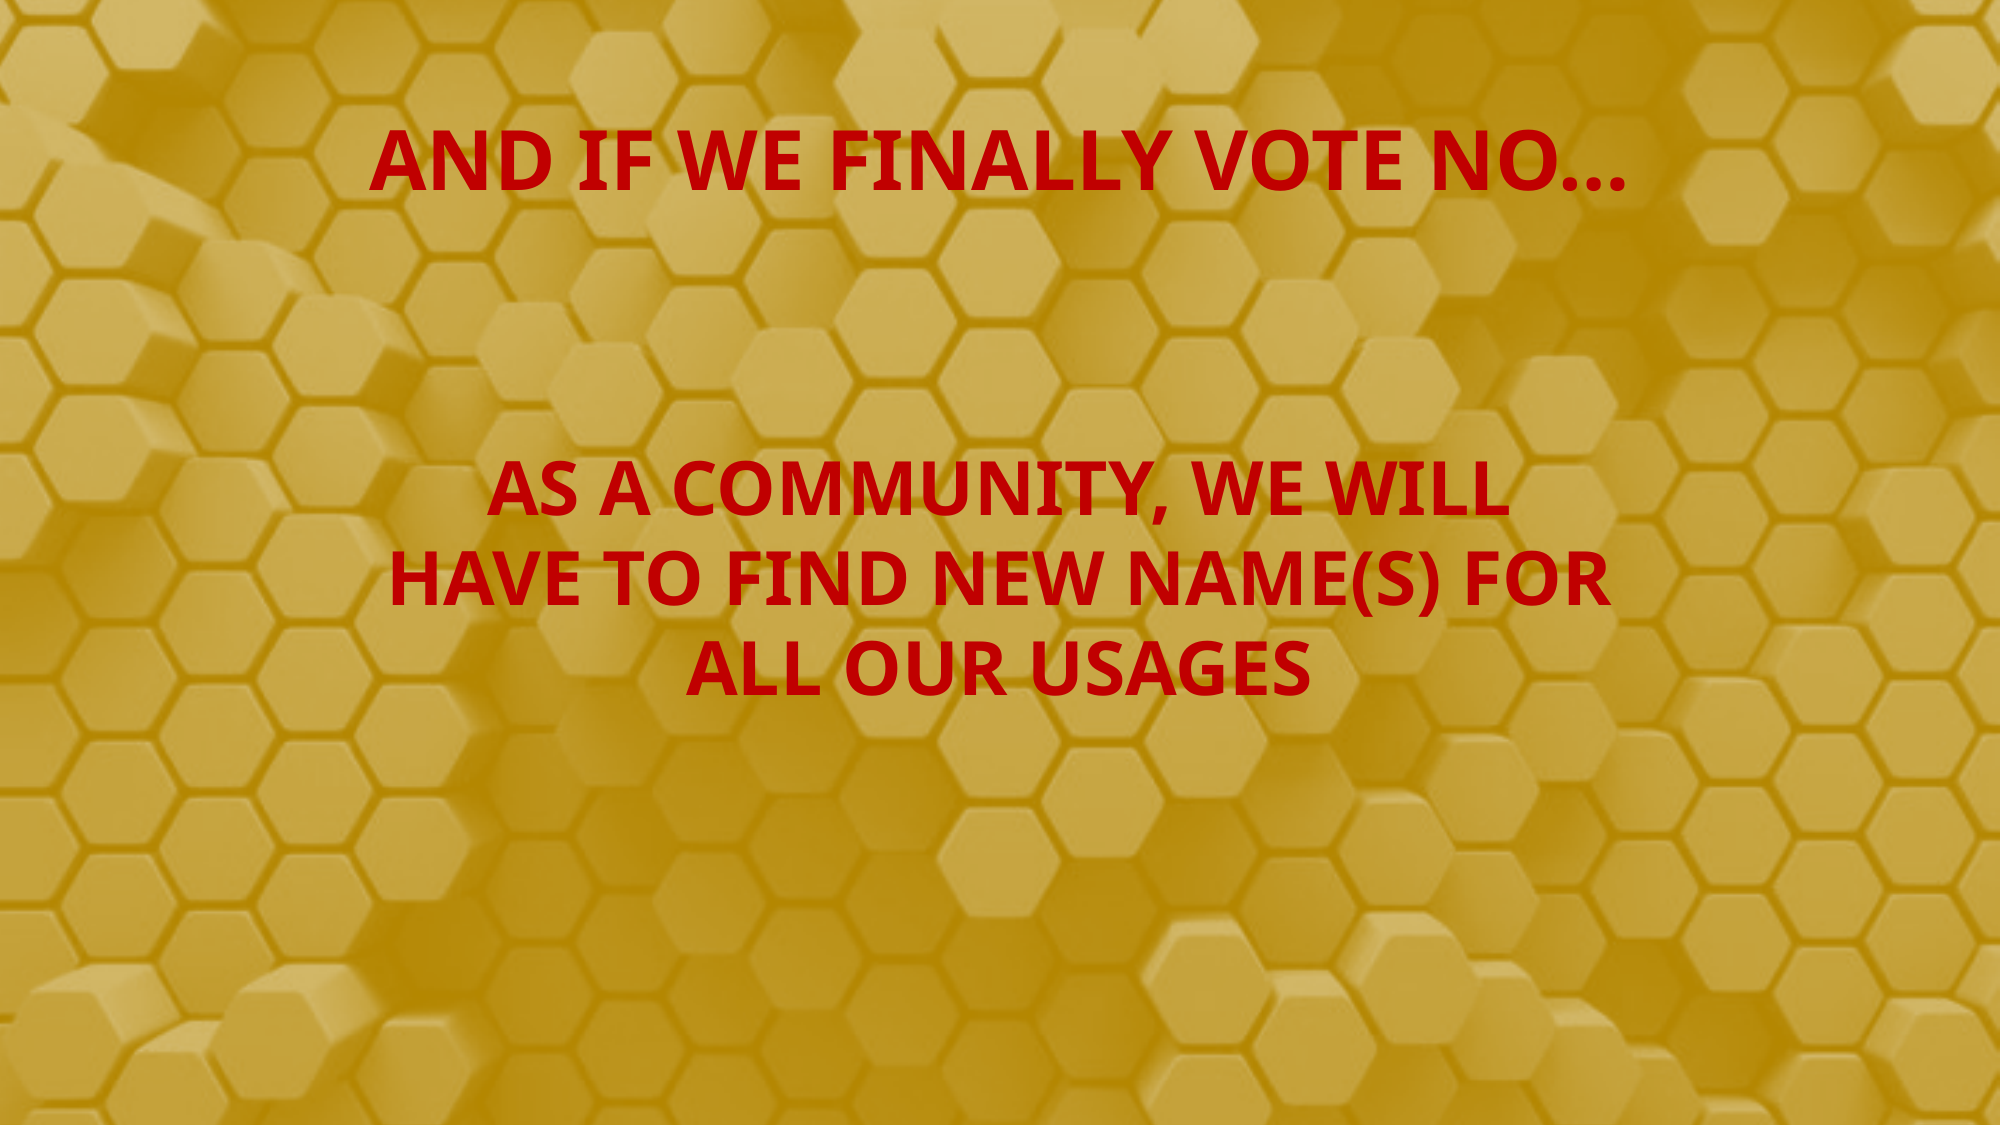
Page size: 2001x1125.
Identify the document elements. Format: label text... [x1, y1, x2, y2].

text_box And if we finally vote no… [27, 0, 1973, 215]
text_box As a community, we will have to find new name(s) for all our usages [370, 433, 1630, 718]
